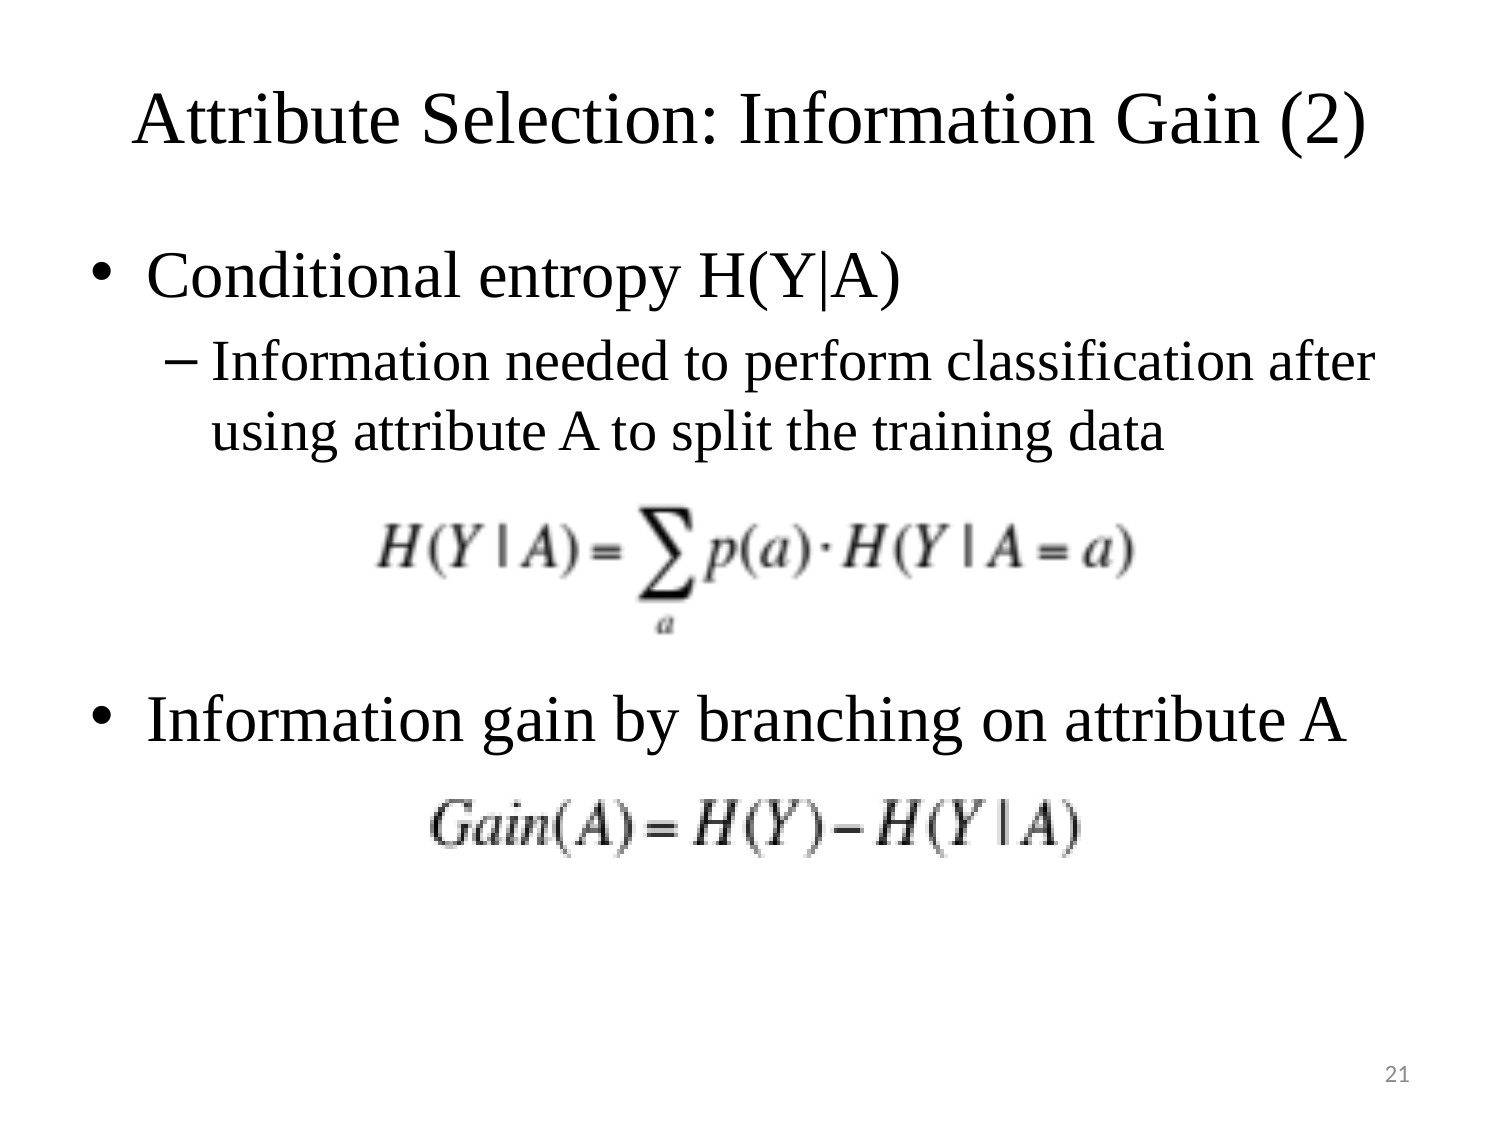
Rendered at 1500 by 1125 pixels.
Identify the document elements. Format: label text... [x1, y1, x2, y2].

title Attribute Selection: Information Gain (2) [75, 20, 1425, 208]
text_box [367, 494, 1141, 640]
list Conditional entropy H(Y|A) Information needed to perform classification after using attribute A to split the training data Information gain by branching on attribute A [75, 222, 1425, 1005]
slide_number 21 [1074, 1042, 1425, 1103]
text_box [422, 787, 1086, 868]
